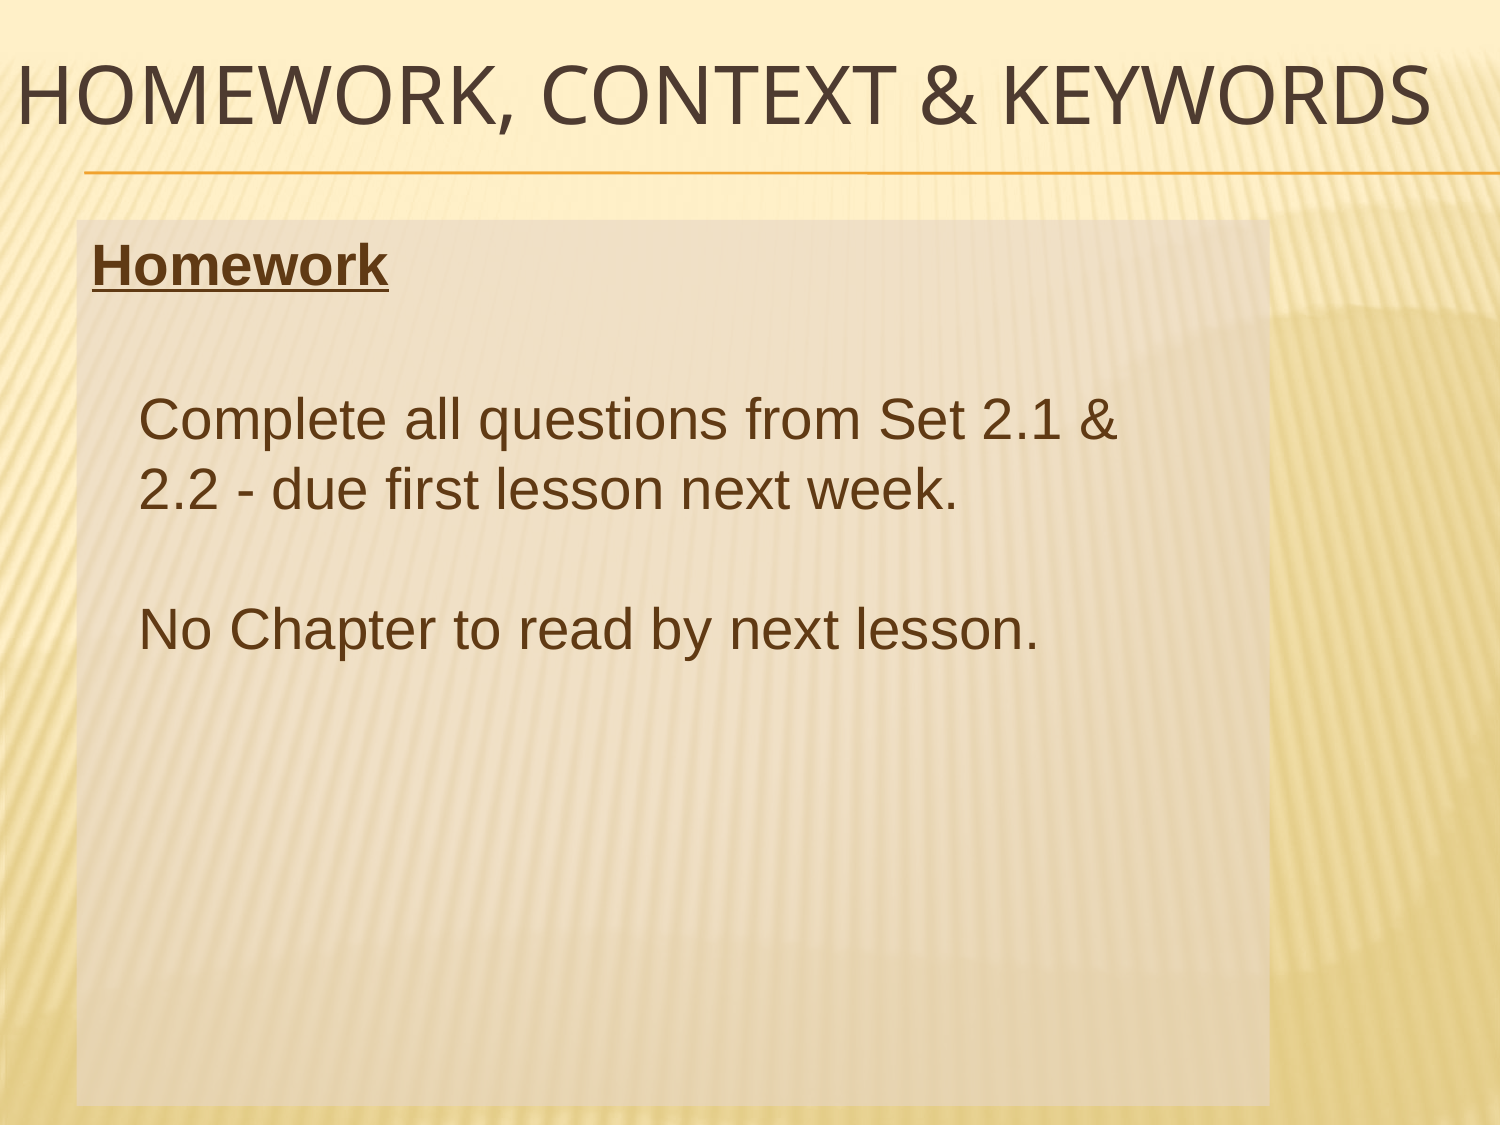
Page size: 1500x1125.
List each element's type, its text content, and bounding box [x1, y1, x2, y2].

text_box Complete all questions from Set 2.1 & 2.2 - due first lesson next week. No Chapter to read by next lesson. [123, 373, 1199, 669]
list Homework [76, 219, 1270, 1107]
title Homework, Context & Keywords [0, 0, 1500, 185]
